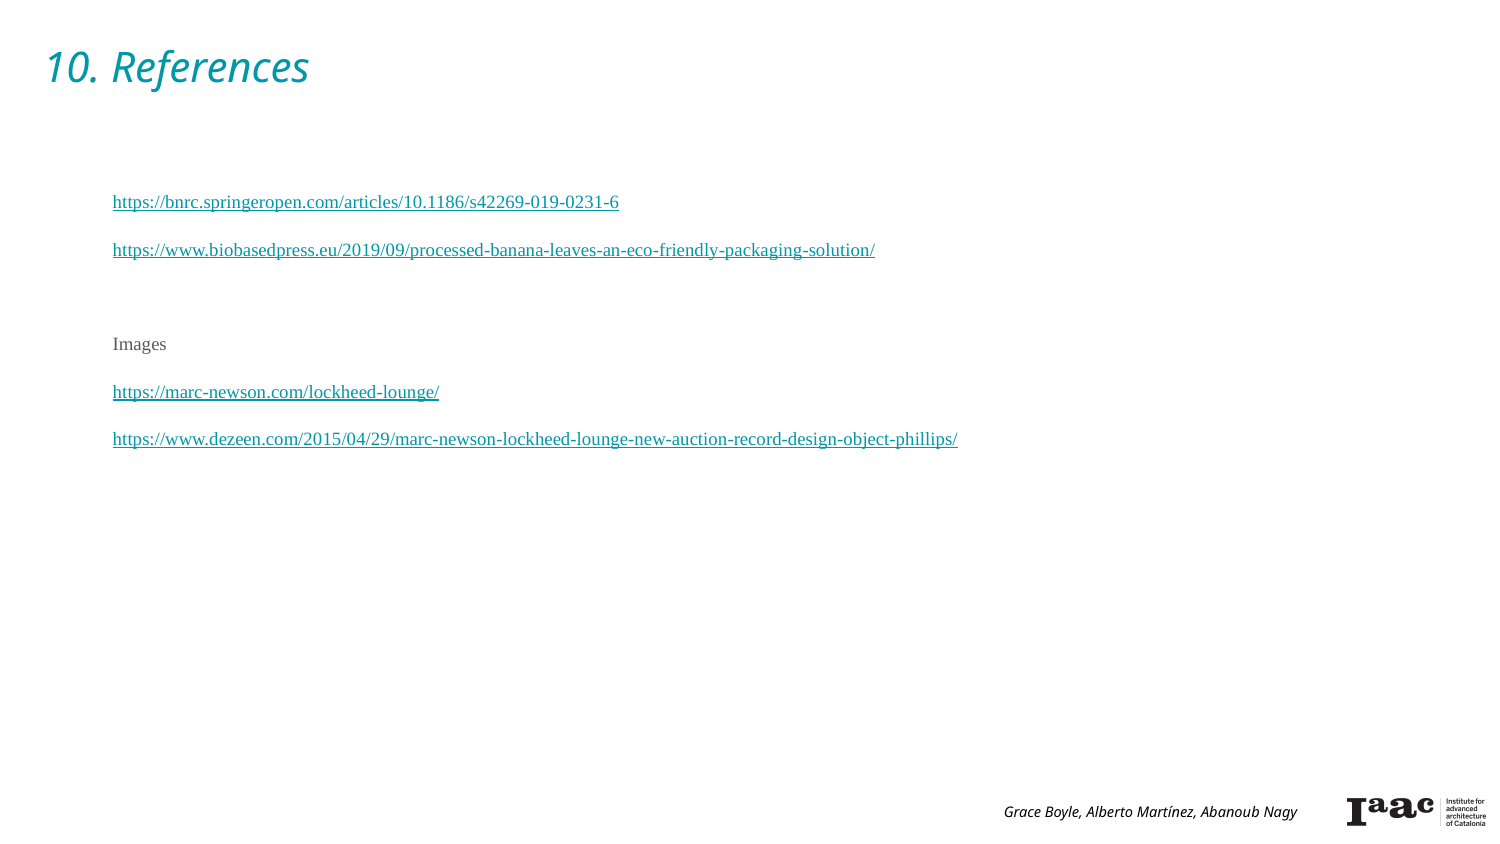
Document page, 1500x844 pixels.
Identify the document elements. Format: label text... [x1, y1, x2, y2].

title 10. References [28, 19, 1426, 114]
text_box Grace Boyle, Alberto Martínez, Abanoub Nagy [534, 798, 1310, 826]
picture [1347, 798, 1486, 826]
text_box https://bnrc.springeropen.com/articles/10.1186/s42269-019-0231-6 https://www.biobasedpress.eu/2019/09/processed-banana-leaves-an-eco-friendly-packaging-solution/ Images https://marc-newson.com/lockheed-lounge/ https://www.dezeen.com/2015/04/29/marc-newson-lockheed-lounge-new-auction-record-design-object-phillips/ [97, 174, 1298, 607]
